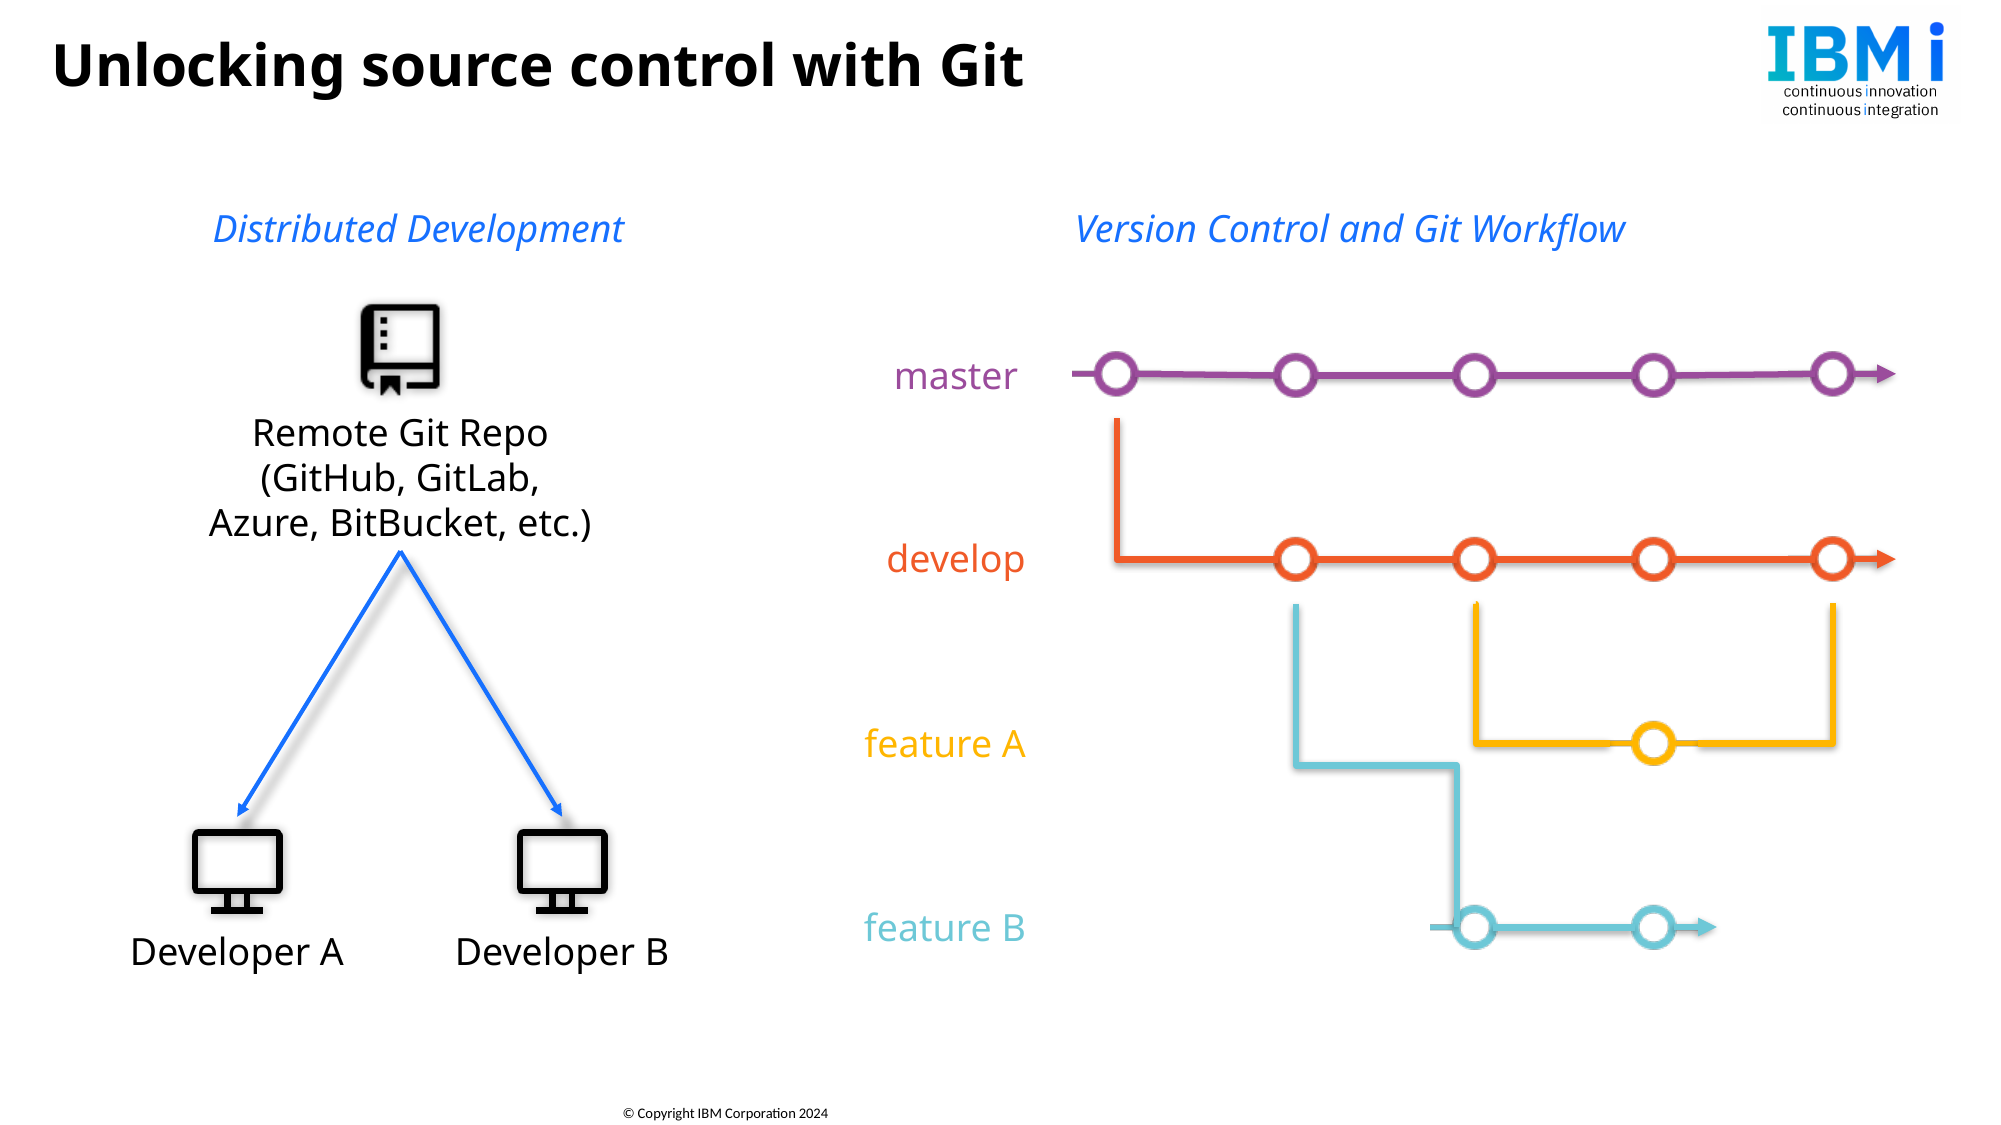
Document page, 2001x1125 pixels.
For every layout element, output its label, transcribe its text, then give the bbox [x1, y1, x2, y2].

text_box feature B [772, 896, 1118, 957]
picture [510, 816, 615, 921]
picture [1430, 514, 1520, 605]
picture [1072, 329, 1162, 419]
picture [1609, 330, 1699, 420]
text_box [1214, 684, 1539, 847]
picture [1761, 5, 1961, 124]
picture [1251, 330, 1341, 420]
text_box Developer B [389, 920, 735, 980]
picture [1609, 514, 1699, 605]
picture [1788, 514, 1878, 604]
text_box develop [783, 528, 1129, 588]
text_box feature A [772, 712, 1118, 773]
picture [1609, 883, 1699, 973]
picture [1430, 330, 1520, 420]
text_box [400, 552, 563, 817]
picture [185, 816, 290, 921]
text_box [236, 552, 399, 817]
text_box Remote Git Repo (GitHub, GitLab, Azure, BitBucket, etc.) [194, 401, 607, 552]
text_box Distributed Development [151, 197, 687, 258]
text_box master [783, 345, 1067, 405]
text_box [1697, 603, 1834, 744]
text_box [1472, 606, 1613, 741]
text_box Version Control and Git Workflow [804, 197, 1896, 258]
picture [1430, 883, 1520, 973]
picture [1609, 699, 1699, 789]
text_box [1126, 407, 1269, 570]
picture [1788, 329, 1878, 419]
text_box Developer A [64, 920, 389, 980]
title Unlocking source control with Git [51, 36, 1721, 101]
picture [348, 297, 453, 402]
picture [1251, 514, 1341, 605]
